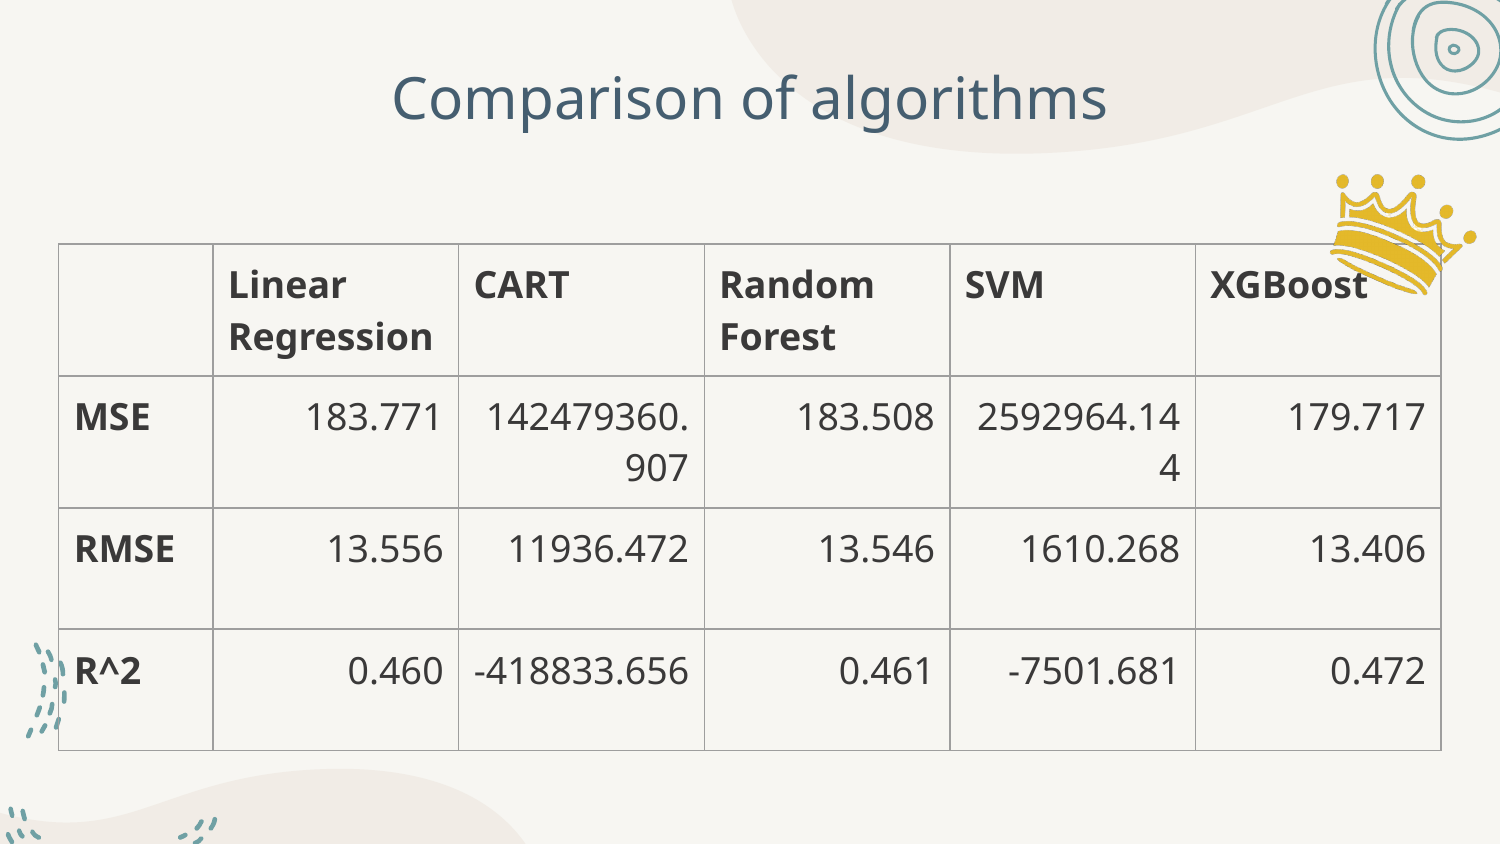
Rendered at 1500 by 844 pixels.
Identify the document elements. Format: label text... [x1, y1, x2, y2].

table_header Random Forest [705, 245, 949, 375]
table_cell 11936.472 [459, 509, 704, 628]
table_cell 0.461 [705, 630, 949, 750]
table_header [59, 245, 212, 375]
picture [1292, 129, 1500, 325]
table_cell 0.460 [214, 630, 458, 750]
table_cell R^2 [59, 630, 212, 750]
table_cell 179.717 [1196, 377, 1440, 507]
table_header CART [459, 245, 704, 375]
table_cell 1610.268 [951, 509, 1195, 628]
table_cell 2592964.144 [951, 377, 1195, 507]
table_cell RMSE [59, 509, 212, 628]
table_cell -7501.681 [951, 630, 1195, 750]
table_header SVM [951, 245, 1195, 375]
table_cell MSE [59, 377, 212, 507]
title Comparison of algorithms [116, 41, 1383, 151]
table_cell 13.556 [214, 509, 458, 628]
table_cell 0.472 [1196, 630, 1440, 750]
table_cell 142479360.907 [459, 377, 704, 507]
table_cell 13.406 [1196, 509, 1440, 628]
table_header XGBoost [1196, 245, 1440, 375]
table_cell 13.546 [705, 509, 949, 628]
table_cell -418833.656 [459, 630, 704, 750]
table_header Linear Regression [214, 245, 458, 375]
table_cell 183.508 [705, 377, 949, 507]
table_cell 183.771 [214, 377, 458, 507]
